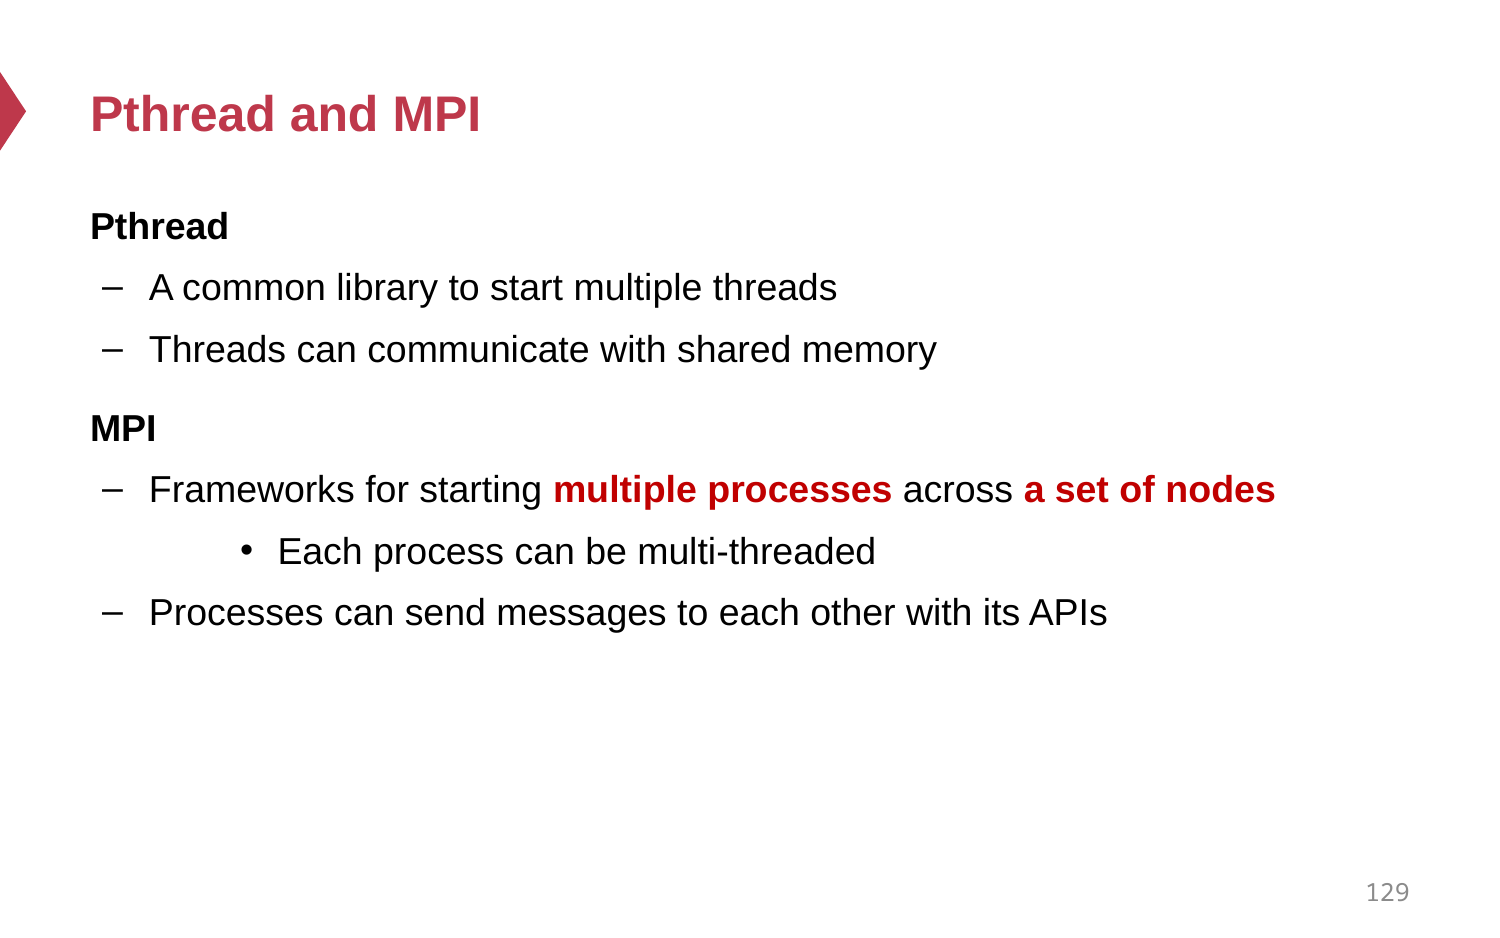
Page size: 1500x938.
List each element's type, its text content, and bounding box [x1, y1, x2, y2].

slide_number 129 [1074, 868, 1425, 919]
title Pthread and MPI [75, 37, 1425, 185]
list Pthread A common library to start multiple threads Threads can communicate with shared memory MPI Frameworks for starting multiple processes across a set of nodes Each process can be multi-threaded Processes can send messages to each other with its APIs [75, 185, 1425, 804]
